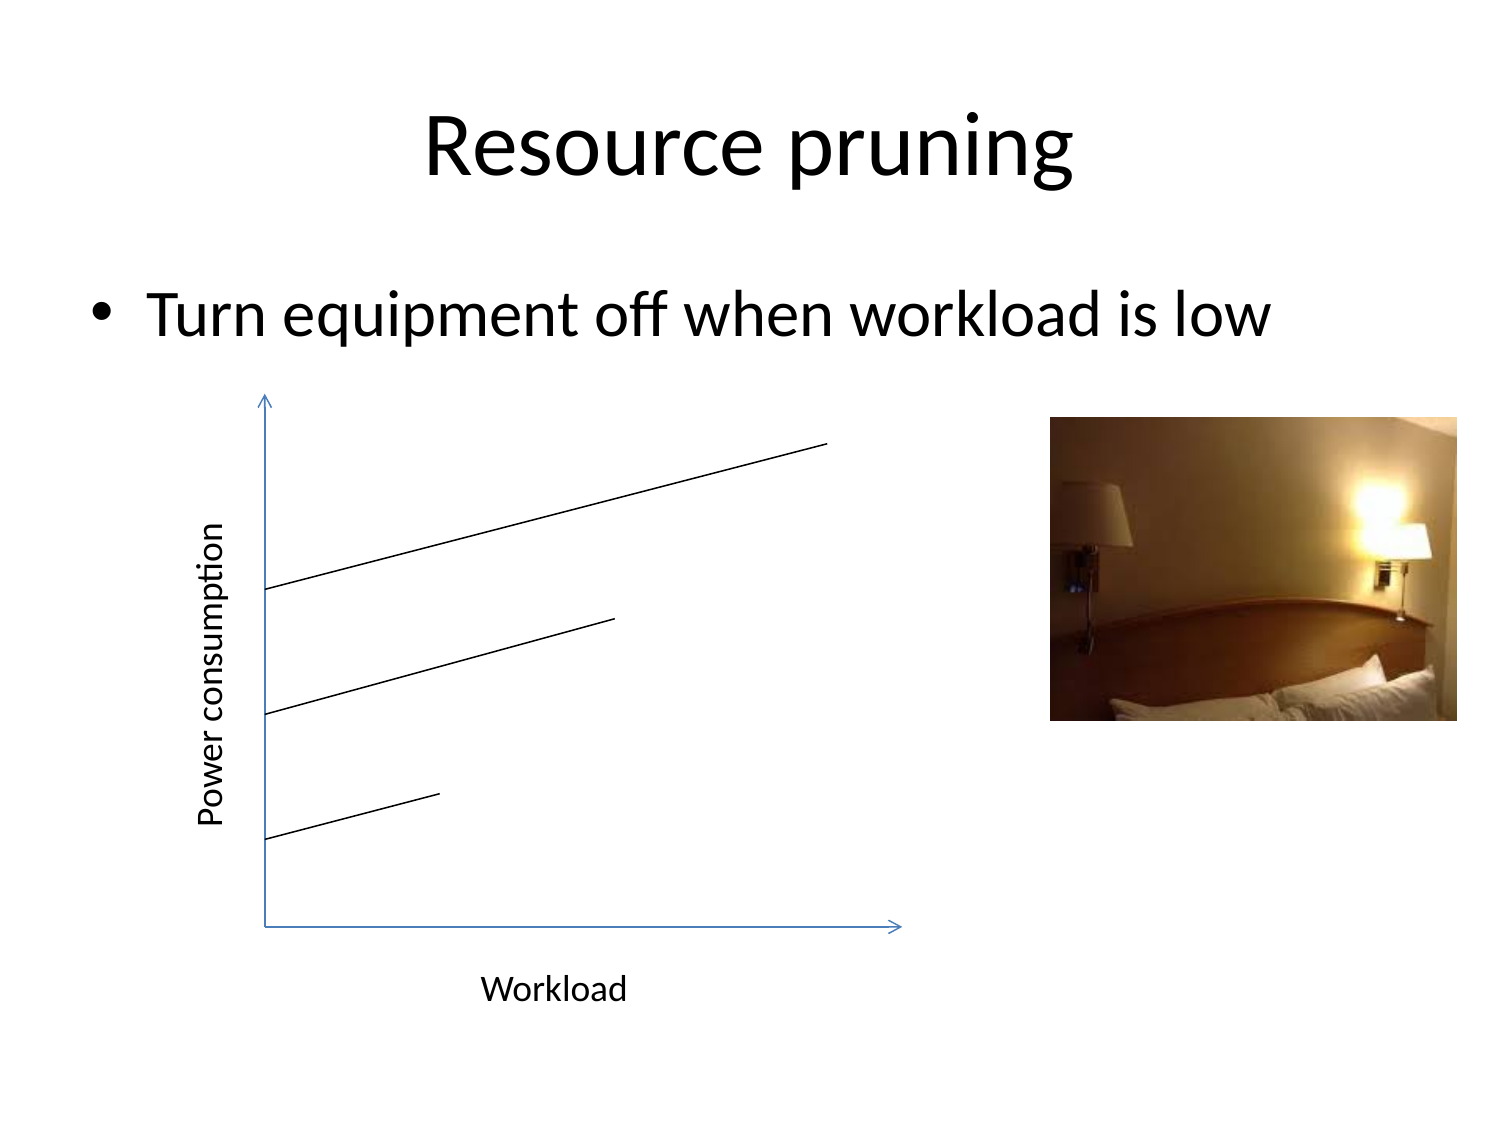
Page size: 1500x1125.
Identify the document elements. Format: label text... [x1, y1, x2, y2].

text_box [264, 618, 615, 715]
text_box Workload [465, 956, 643, 1016]
list Turn equipment off when workload is low [75, 262, 1425, 1005]
title Resource pruning [75, 45, 1425, 233]
text_box Power consumption [177, 507, 237, 842]
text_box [264, 443, 828, 590]
picture [1049, 417, 1457, 722]
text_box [264, 793, 440, 840]
